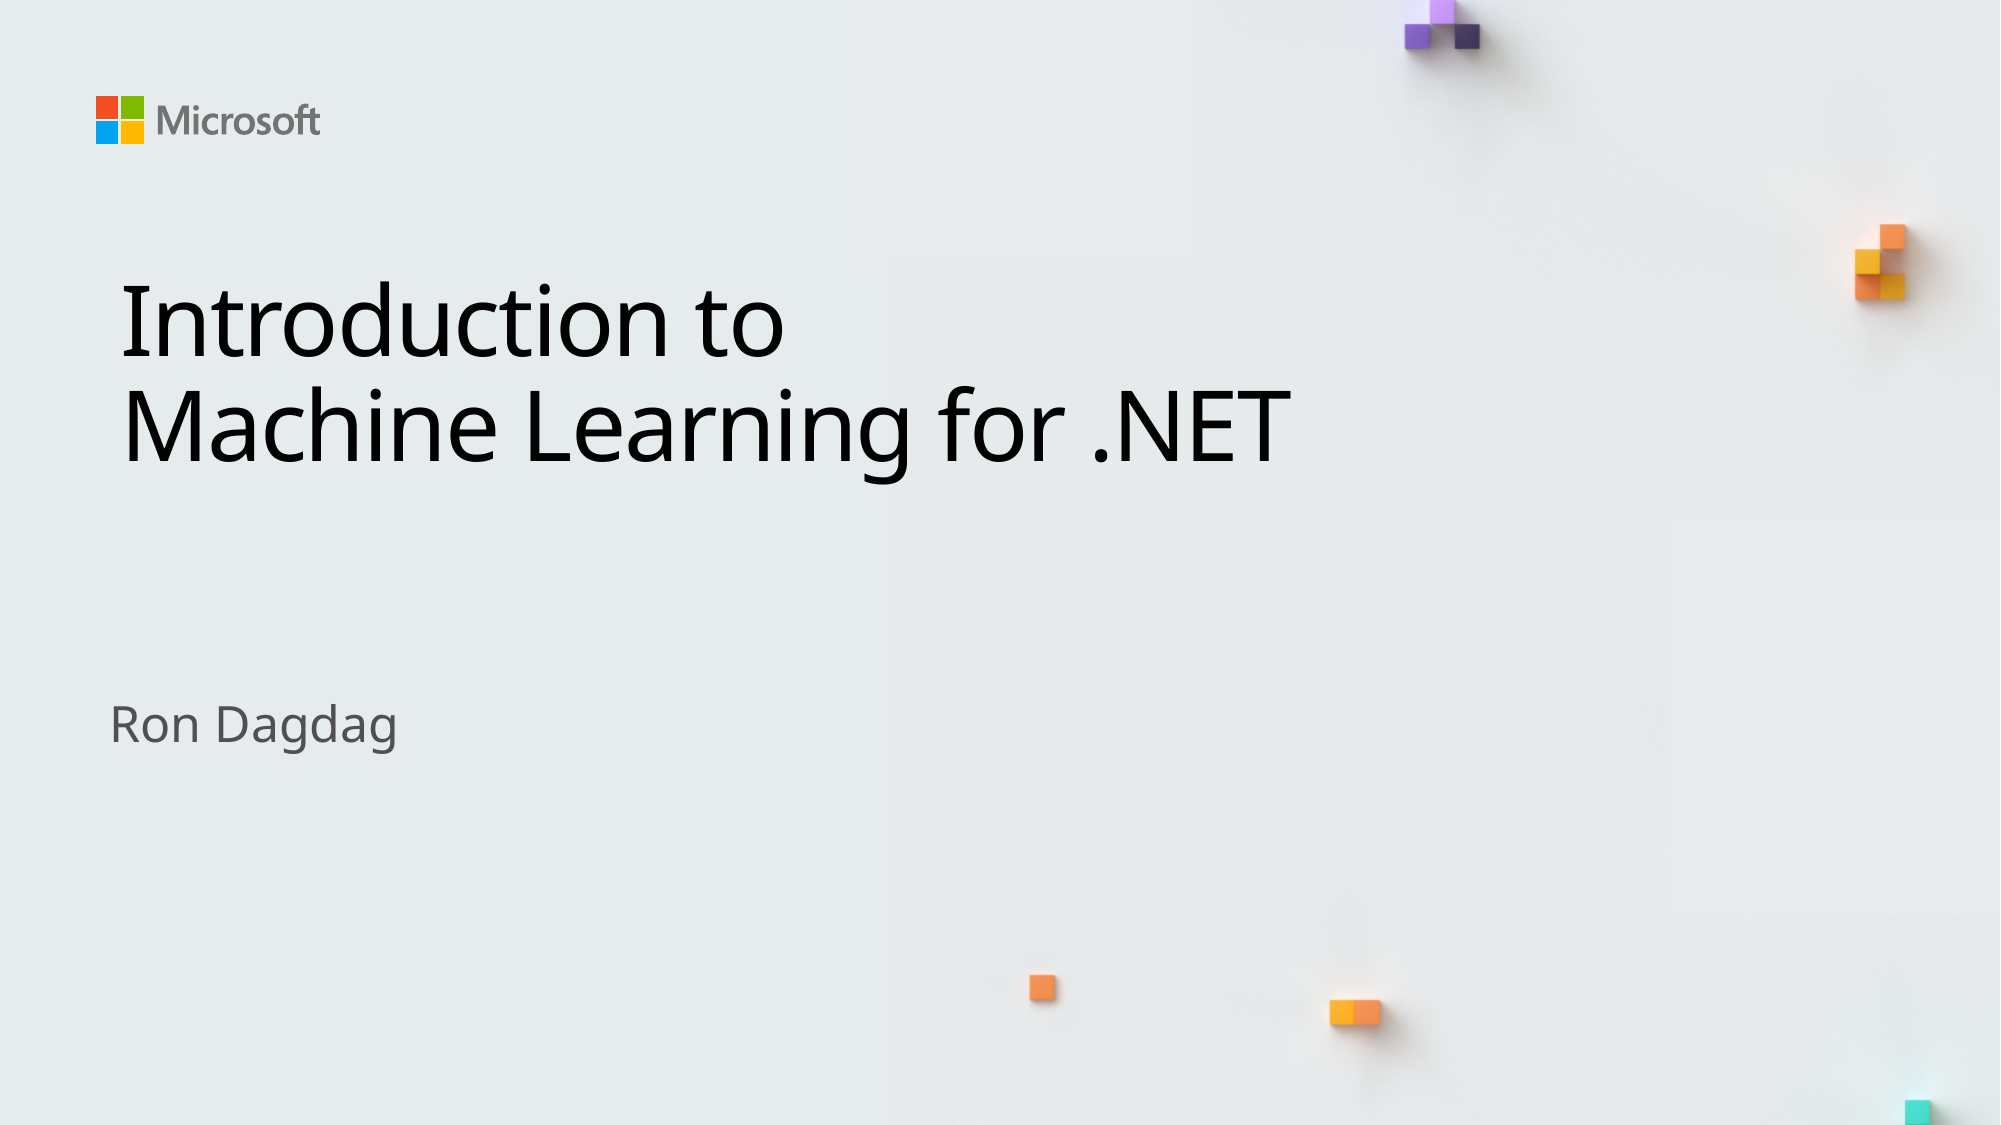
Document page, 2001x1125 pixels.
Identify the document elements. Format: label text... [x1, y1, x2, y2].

picture [892, 0, 2000, 1125]
title Introduction to Machine Learning for .NET [96, 283, 1578, 499]
text_box Ron Dagdag [109, 692, 660, 753]
